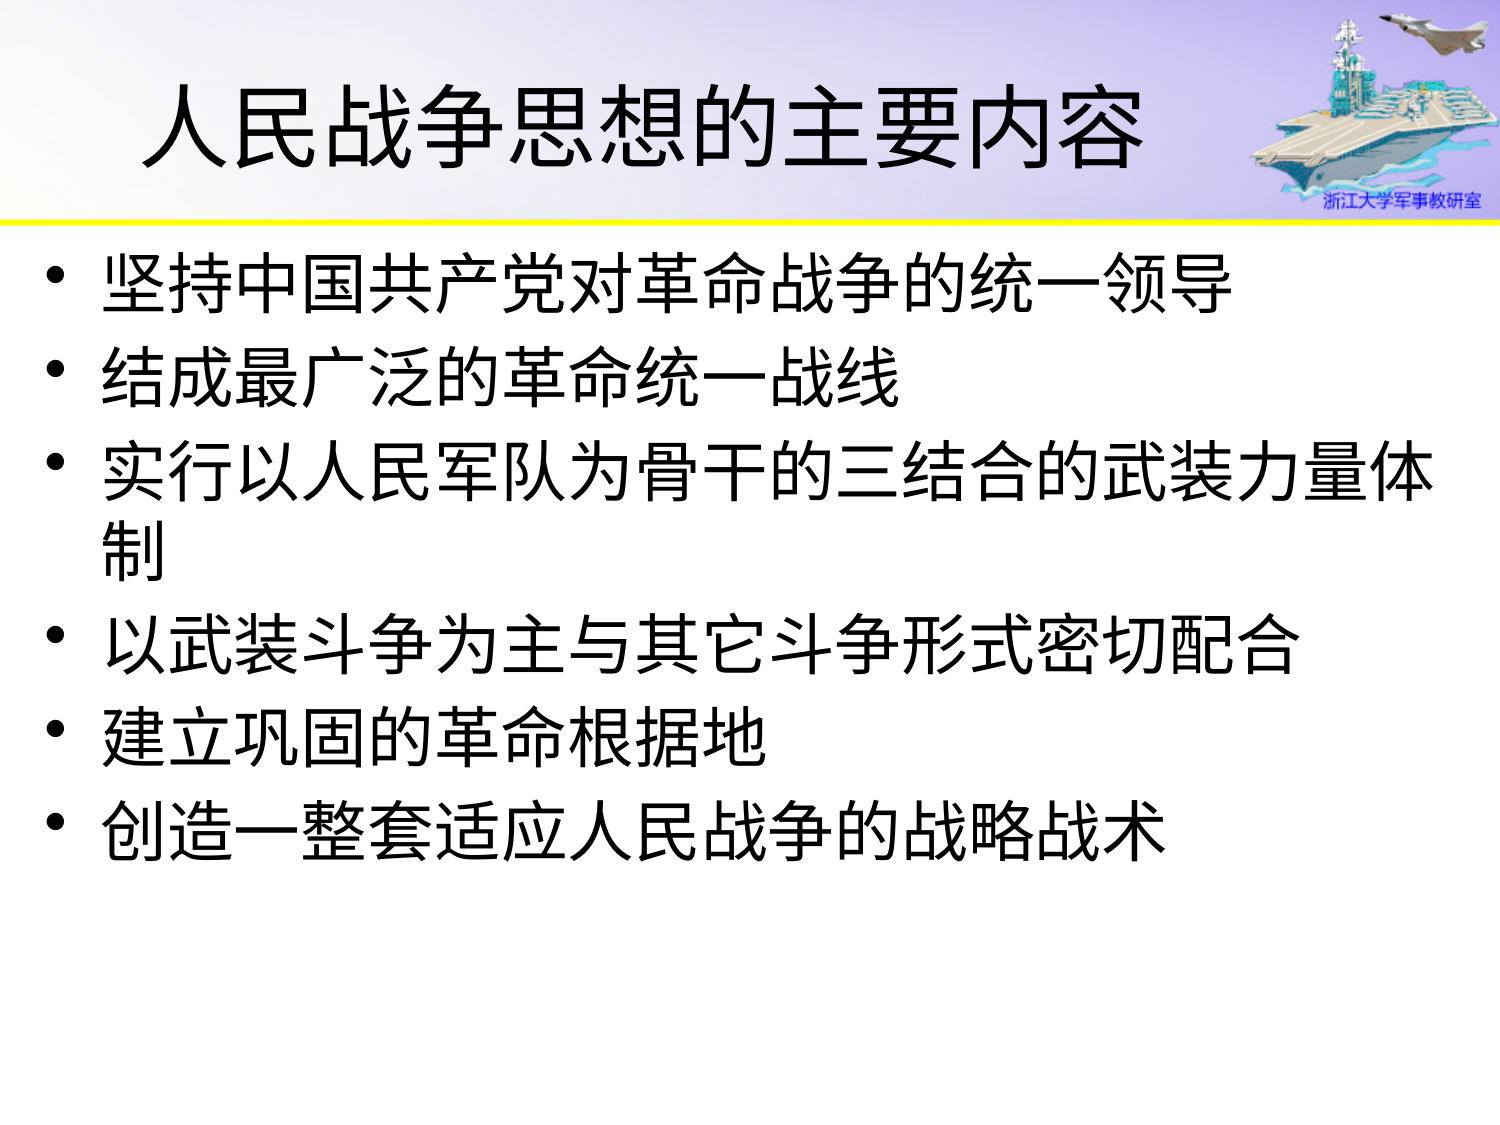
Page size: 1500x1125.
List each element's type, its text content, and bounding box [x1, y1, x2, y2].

list 坚持中国共产党对革命战争的统一领导 结成最广泛的革命统一战线 实行以人民军队为骨干的三结合的武装力量体制 以武装斗争为主与其它斗争形式密切配合 建立巩固的革命根据地 创造一整套适应人民战争的战略战术 [29, 243, 1460, 1036]
picture [0, 0, 1500, 226]
title 人民战争思想的主要内容 [29, 30, 1259, 219]
